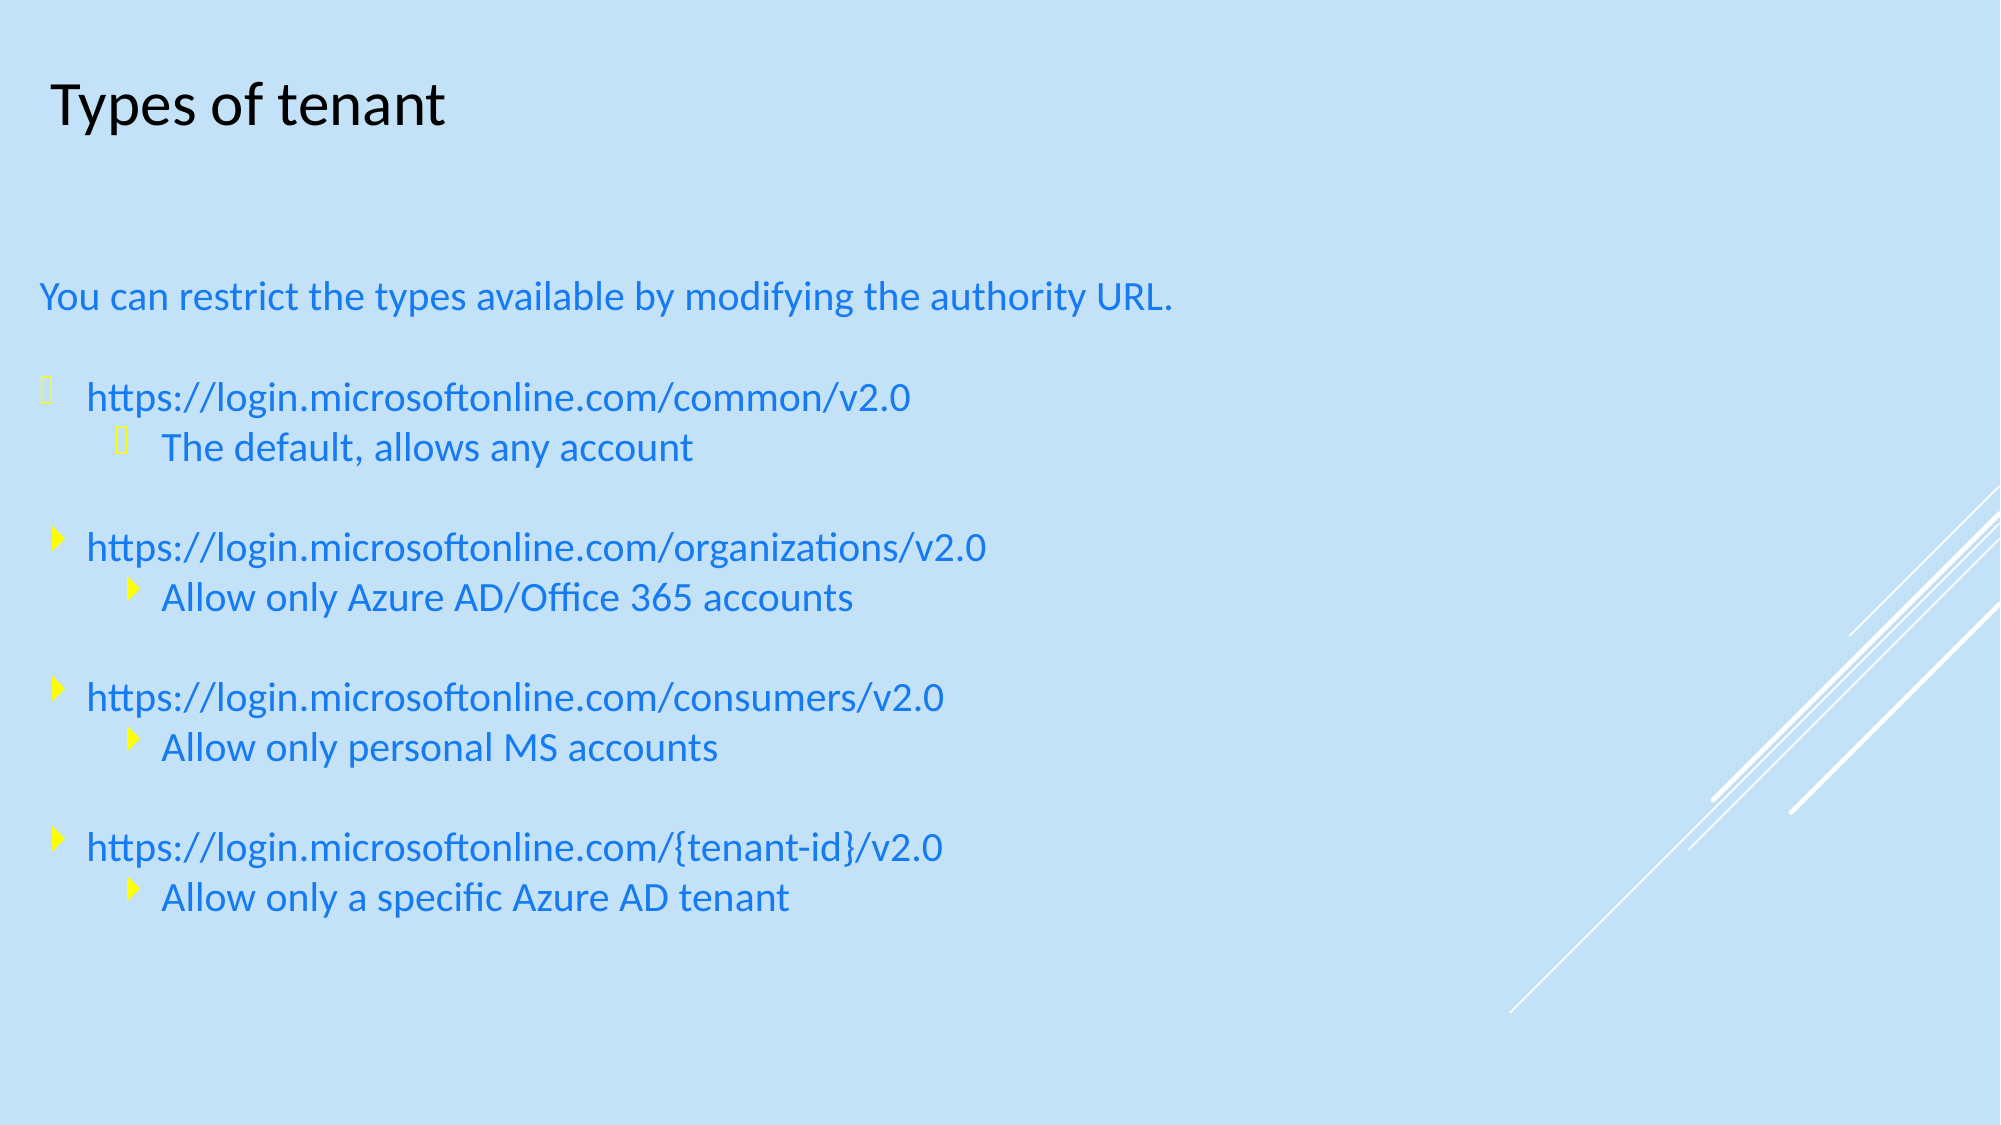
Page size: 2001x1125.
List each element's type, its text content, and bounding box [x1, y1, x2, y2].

list You can restrict the types available by modifying the authority URL. https://login.microsoftonline.com/common/v2.0 The default, allows any account https://login.microsoftonline.com/organizations/v2.0 Allow only Azure AD/Office 365 accounts https://login.microsoftonline.com/consumers/v2.0 Allow only personal MS accounts https://login.microsoftonline.com/{tenant-id}/v2.0 Allow only a specific Azure AD tenant [24, 211, 1736, 972]
title Types of tenant [35, 53, 1411, 209]
